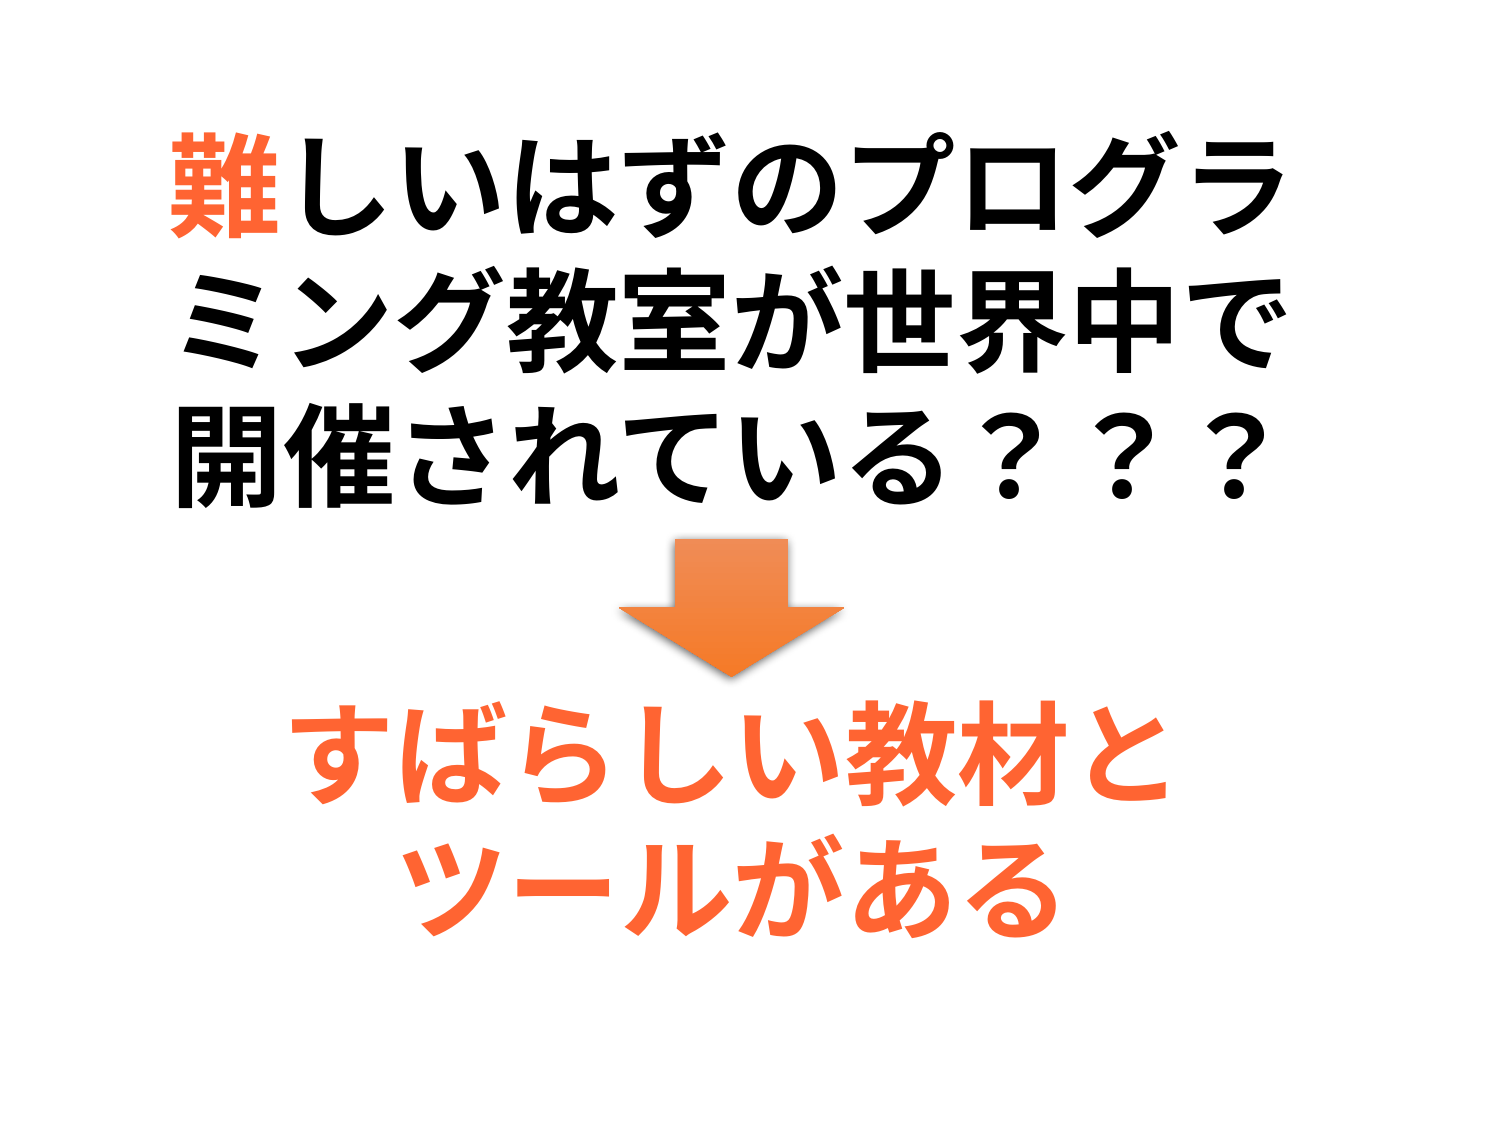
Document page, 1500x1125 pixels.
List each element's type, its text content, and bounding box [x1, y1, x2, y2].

text_box [618, 538, 845, 677]
text_box 難しいはずのプログラミング教室が世界中で開催されている？？？ [122, 108, 1341, 529]
text_box すばらしい教材と ツールがある [123, 676, 1342, 962]
